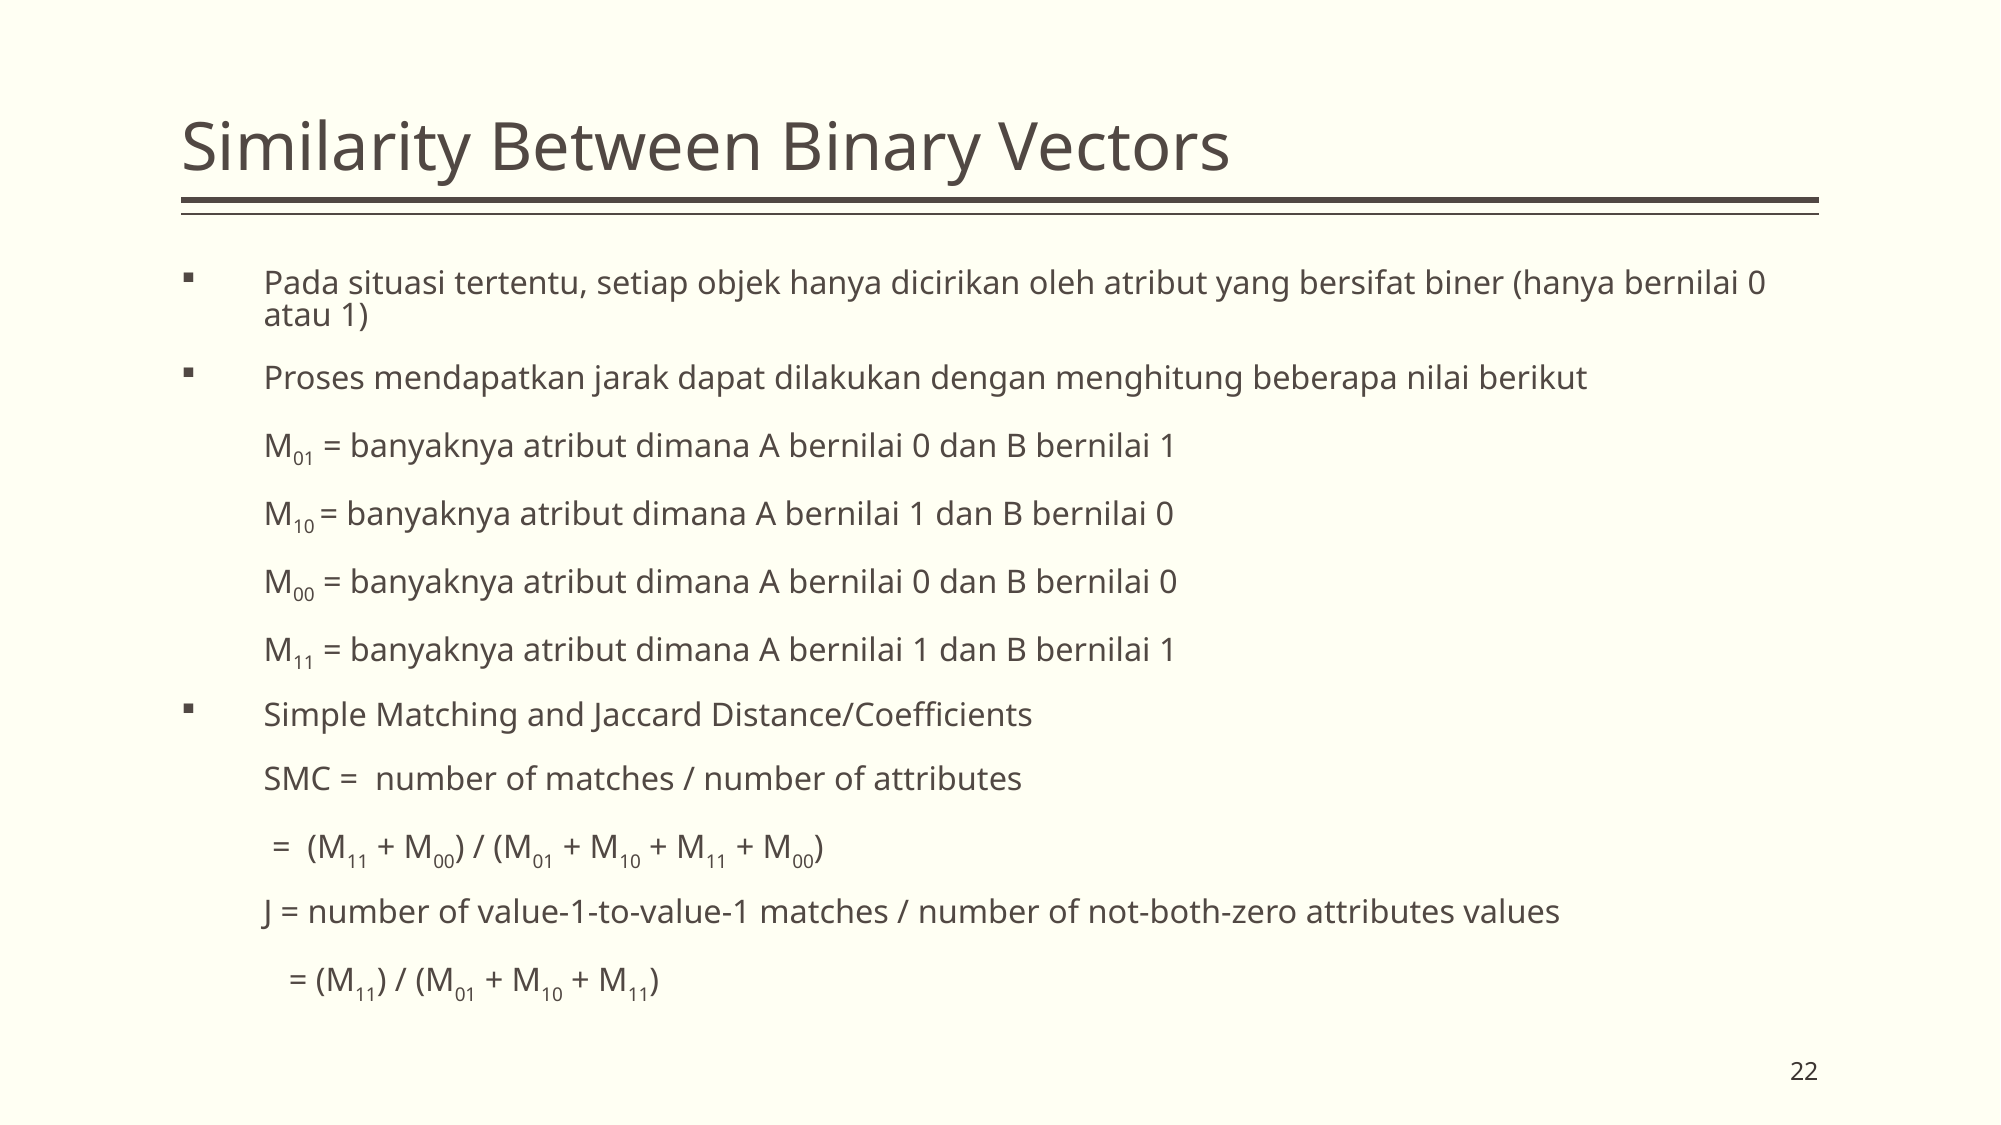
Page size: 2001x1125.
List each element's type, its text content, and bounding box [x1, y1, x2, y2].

slide_number 22 [1518, 1042, 1819, 1103]
title Similarity Between Binary Vectors [181, 12, 1819, 193]
list Pada situasi tertentu, setiap objek hanya dicirikan oleh atribut yang bersifat biner (hanya bernilai 0 atau 1) Proses mendapatkan jarak dapat dilakukan dengan menghitung beberapa nilai berikut M01 = banyaknya atribut dimana A bernilai 0 dan B bernilai 1 M10 = banyaknya atribut dimana A bernilai 1 dan B bernilai 0 M00 = banyaknya atribut dimana A bernilai 0 dan B bernilai 0 M11 = banyaknya atribut dimana A bernilai 1 dan B bernilai 1 Simple Matching and Jaccard Distance/Coefficients SMC = number of matches / number of attributes = (M11 + M00) / (M01 + M10 + M11 + M00) J = number of value-1-to-value-1 matches / number of not-both-zero attributes values = (M11) / (M01 + M10 + M11) [181, 262, 1819, 1013]
